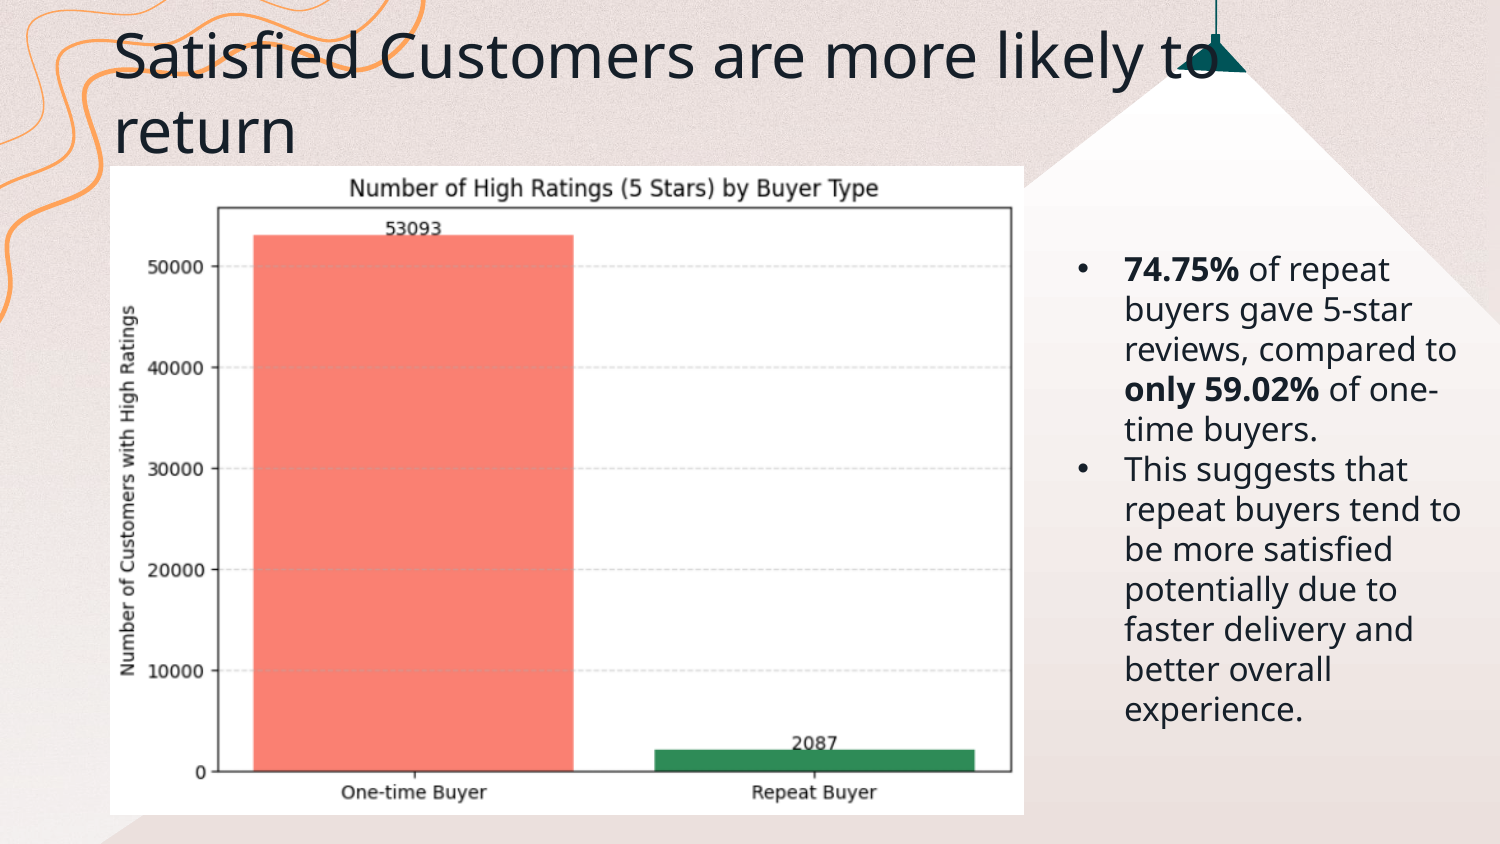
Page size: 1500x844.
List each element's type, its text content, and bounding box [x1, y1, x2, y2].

title Satisfied Customers are more likely to return [98, 1, 1328, 154]
list 74.75% of repeat buyers gave 5-star reviews, compared to only 59.02% of one-time buyers. This suggests that repeat buyers tend to be more satisfied potentially due to faster delivery and better overall experience. [1062, 233, 1481, 743]
picture [110, 166, 1024, 816]
